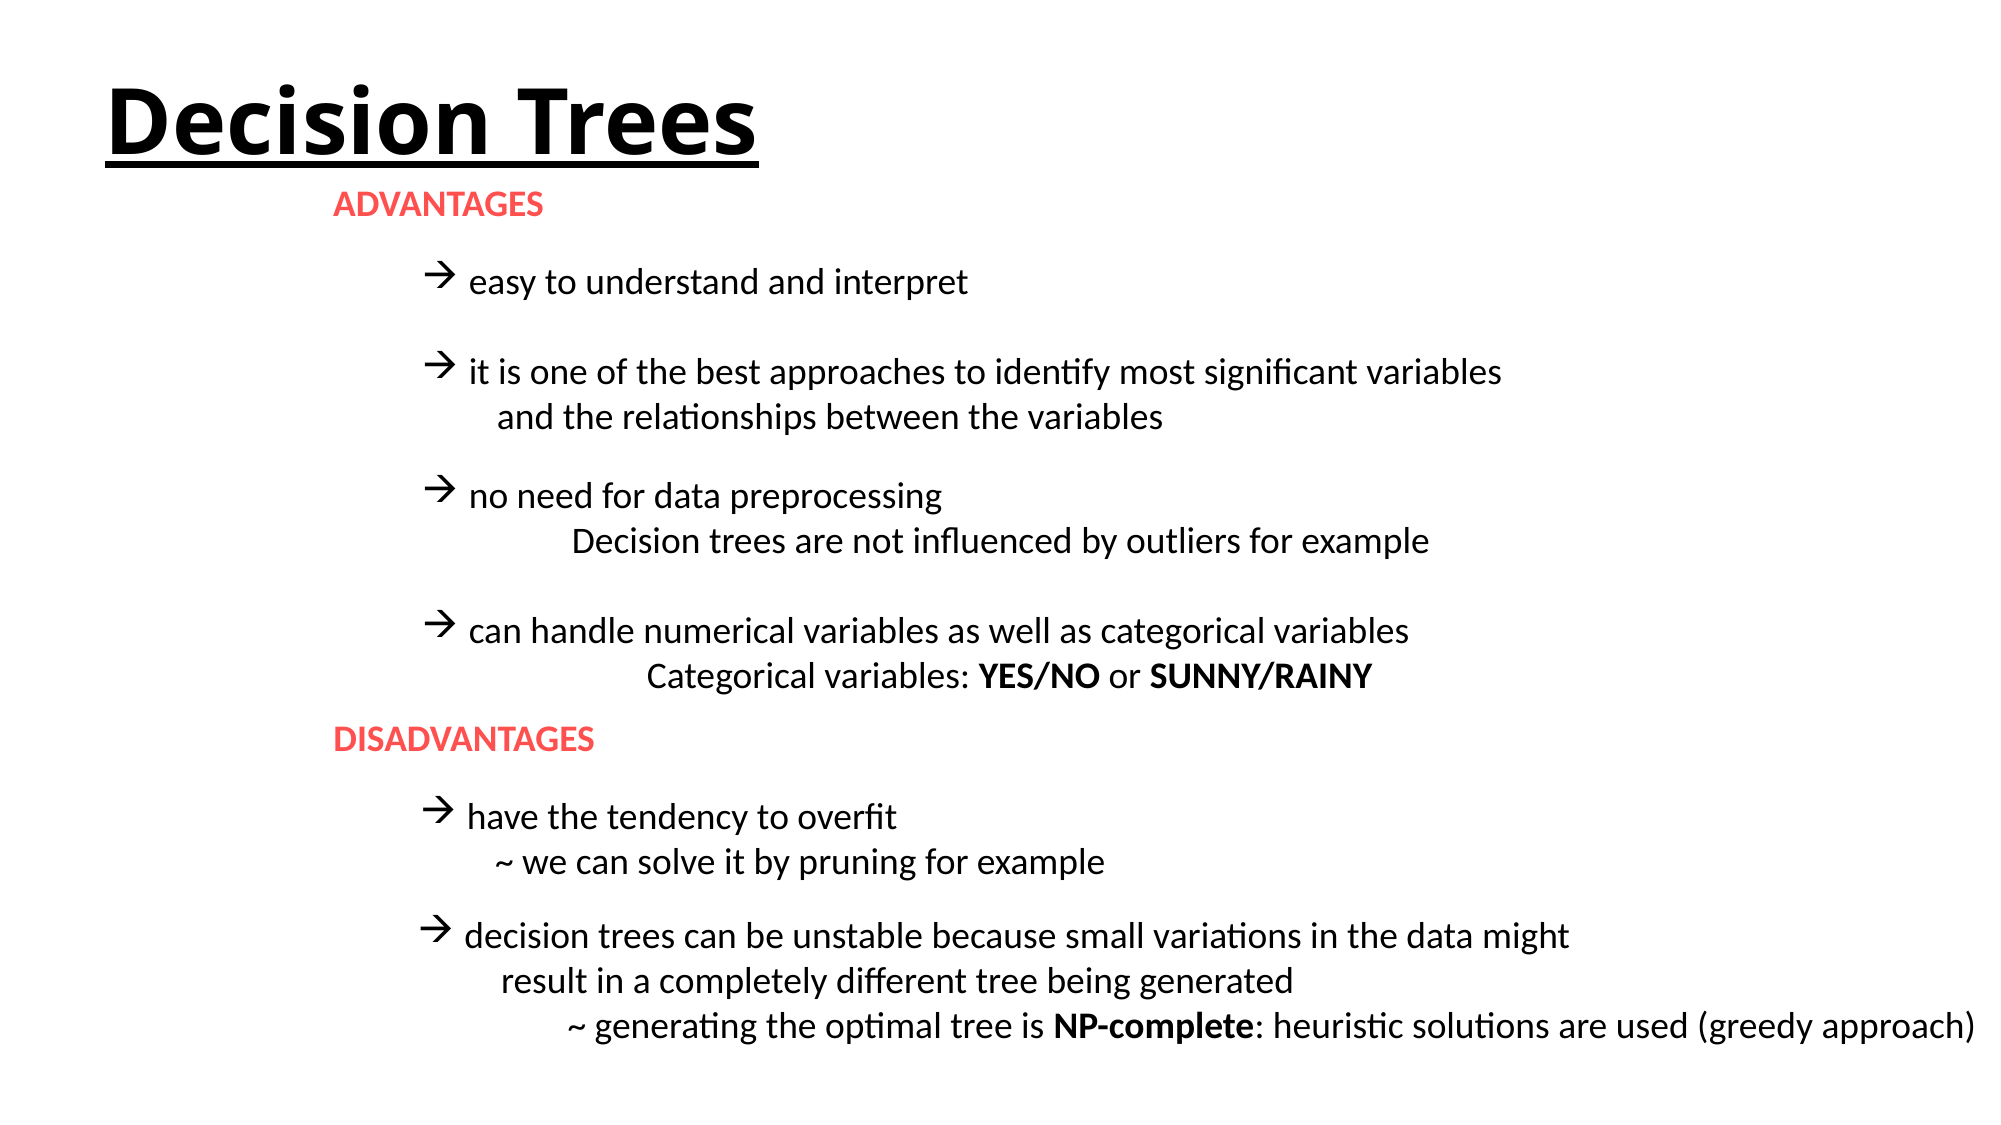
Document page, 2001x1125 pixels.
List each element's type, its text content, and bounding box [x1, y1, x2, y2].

text_box decision trees can be unstable because small variations in the data might result in a completely different tree being generated ~ generating the optimal tree is NP-complete: heuristic solutions are used (greedy approach) [402, 903, 1992, 1054]
text_box easy to understand and interpret it is one of the best approaches to identify most significant variables and the relationships between the variables [407, 249, 1519, 445]
text_box no need for data preprocessing Decision trees are not influenced by outliers for example can handle numerical variables as well as categorical variables Categorical variables: YES/NO or SUNNY/RAINY [407, 464, 1446, 704]
text_box DISADVANTAGES [318, 706, 611, 767]
text_box have the tendency to overfit ~ we can solve it by pruning for example [405, 784, 1122, 890]
text_box ADVANTAGES [318, 171, 560, 231]
title Decision Trees [89, 16, 1815, 234]
